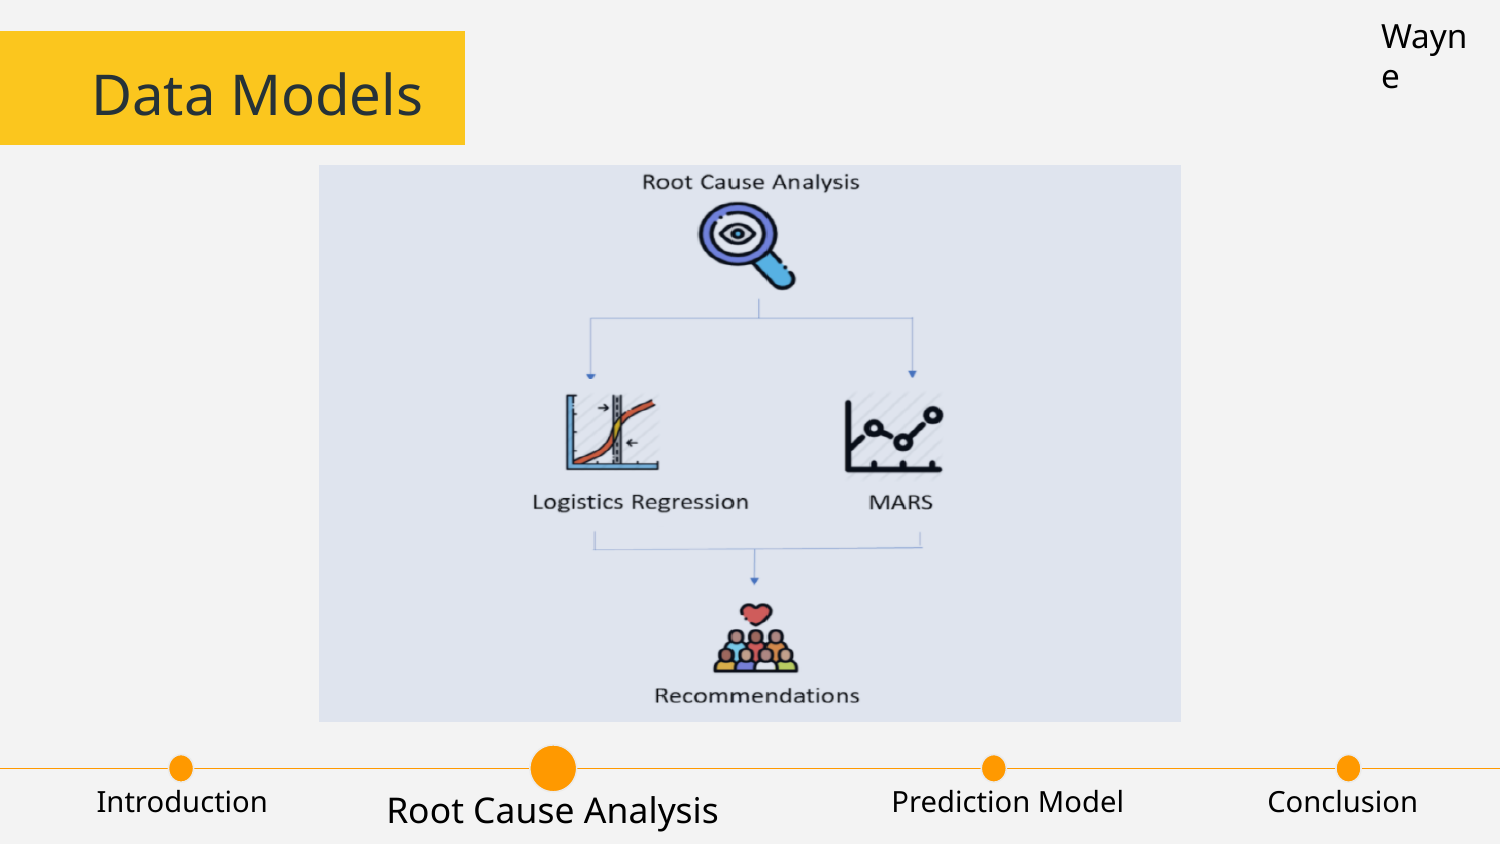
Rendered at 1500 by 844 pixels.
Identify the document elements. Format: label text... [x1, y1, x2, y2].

table_cell Decisions under highly charged conditions [876, 771, 1163, 775]
text_box Conclusion [1252, 780, 1476, 834]
picture [0, 31, 465, 145]
text_box Wayne [1366, 0, 1500, 110]
text_box [1336, 754, 1361, 767]
text_box [168, 754, 194, 767]
text_box Introduction [81, 780, 306, 834]
table_cell Psychological methods of situation handling [1252, 771, 1476, 775]
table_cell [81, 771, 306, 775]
text_box Root Cause Analysis [371, 780, 761, 844]
text_box [981, 754, 1007, 767]
title Data Models [76, 44, 673, 201]
text_box [529, 744, 577, 767]
picture [319, 165, 1181, 723]
text_box Prediction Model [876, 780, 1163, 834]
